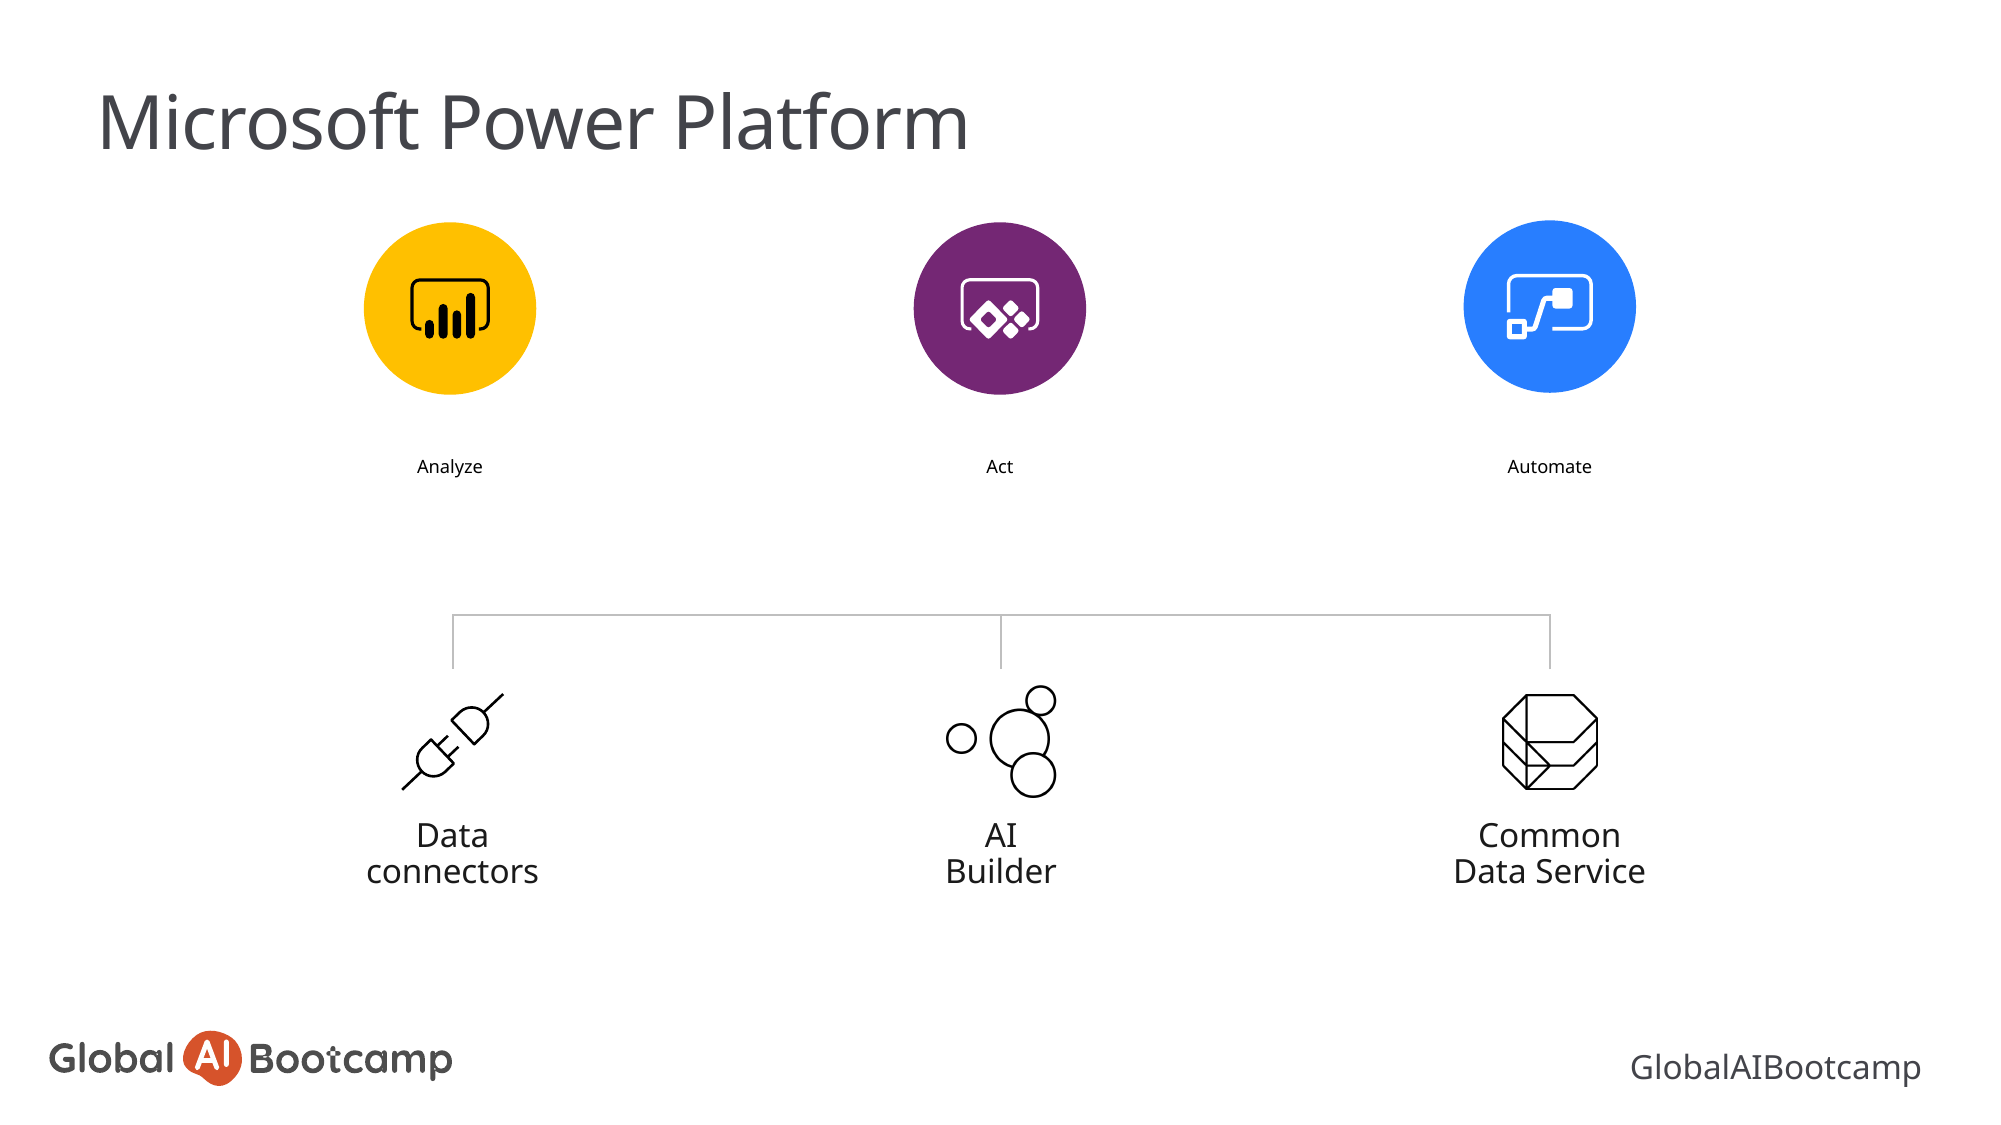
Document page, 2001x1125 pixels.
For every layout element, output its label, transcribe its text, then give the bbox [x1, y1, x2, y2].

title Microsoft Power Platform [96, 75, 1904, 166]
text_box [804, 222, 1196, 506]
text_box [254, 222, 646, 506]
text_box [1354, 220, 1746, 505]
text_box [336, 615, 1666, 892]
